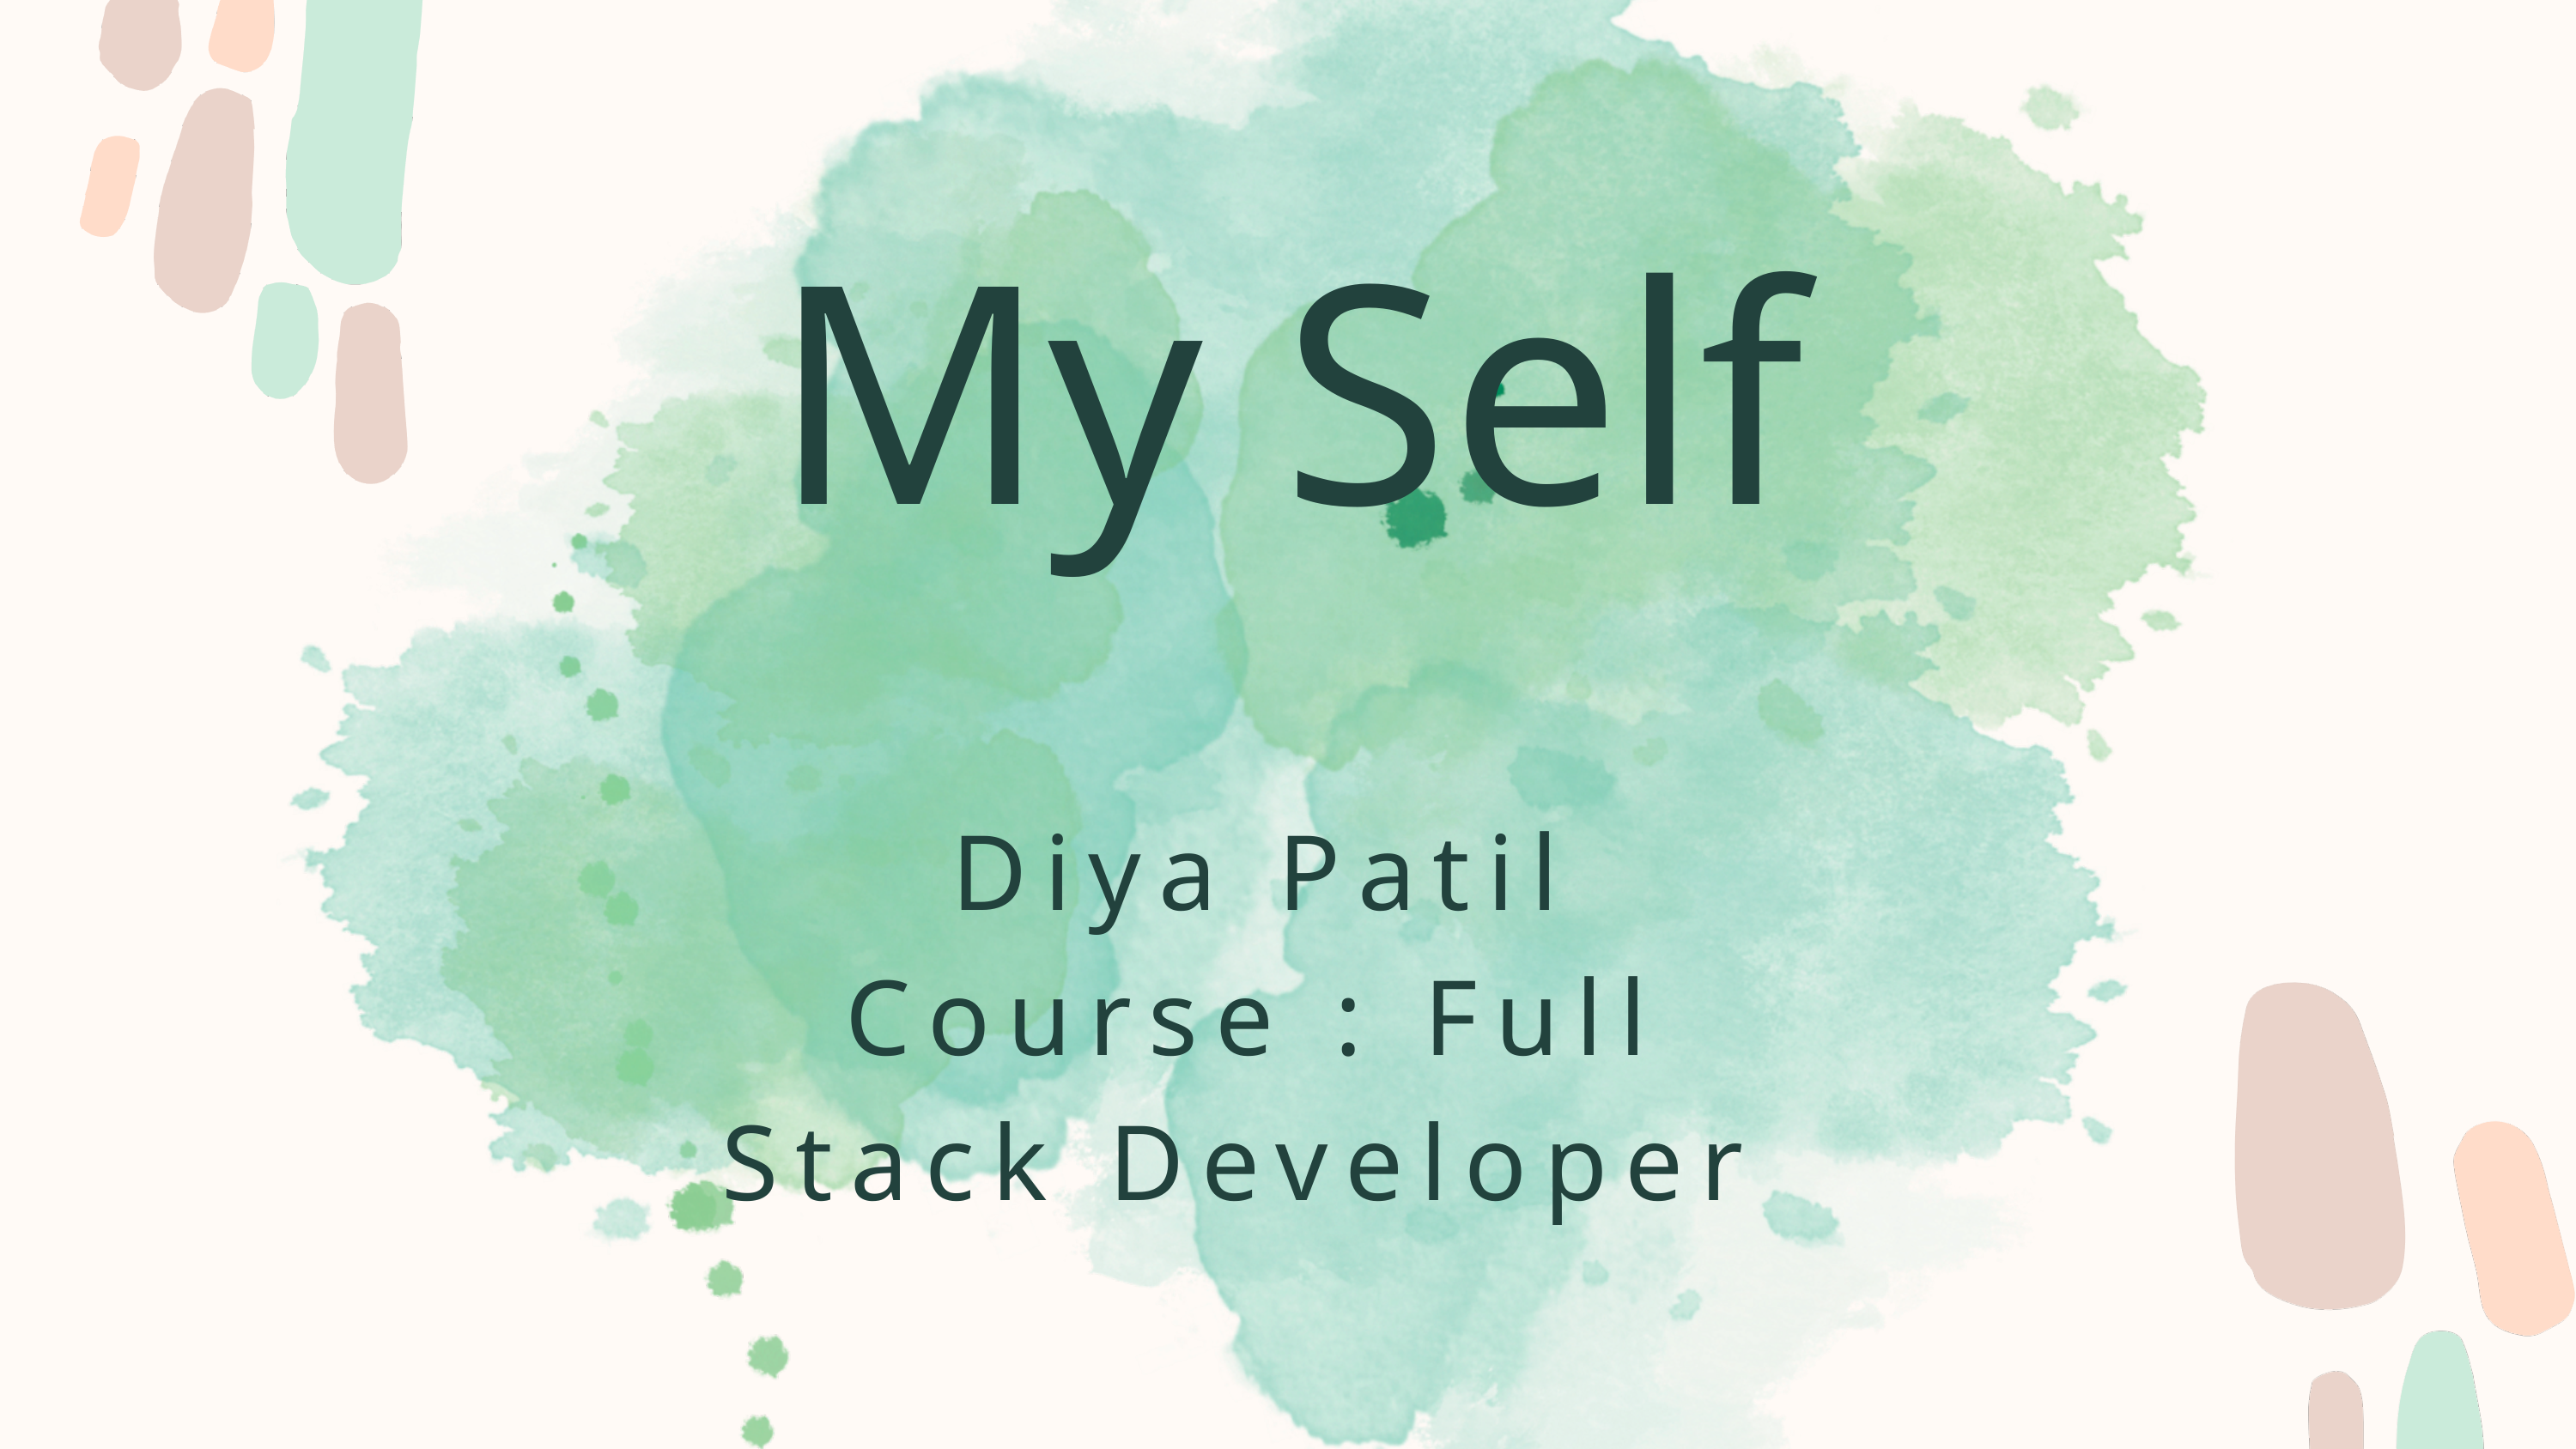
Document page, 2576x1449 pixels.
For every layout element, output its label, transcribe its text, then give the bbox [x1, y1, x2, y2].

text_box My Self [561, 310, 2015, 566]
text_box [2234, 979, 2576, 1449]
text_box [79, 0, 424, 486]
text_box Diya Patil Course : Full Stack Developer [665, 785, 1846, 1222]
text_box [276, 0, 2235, 1449]
